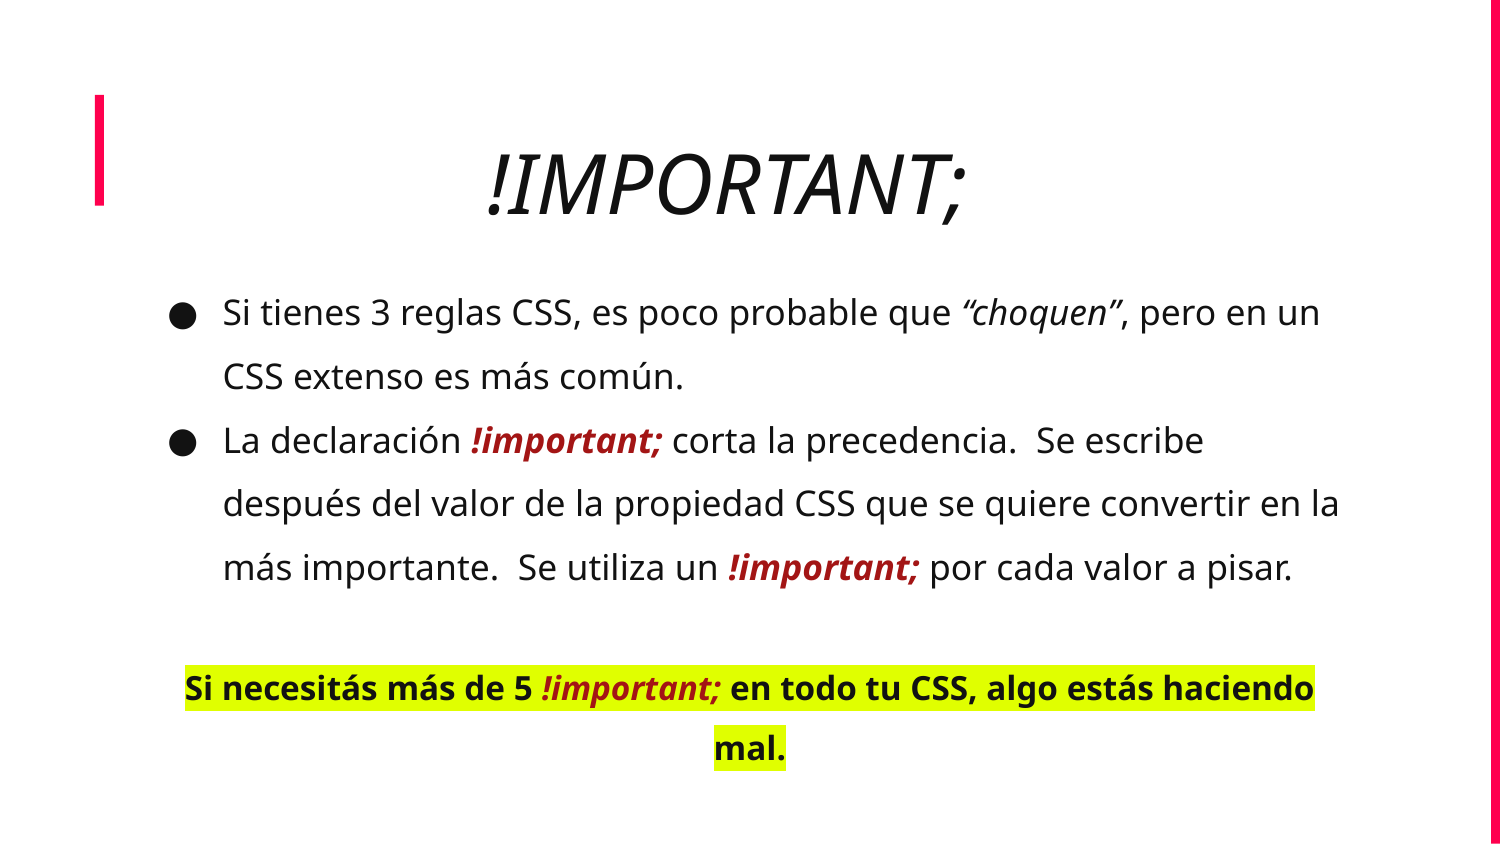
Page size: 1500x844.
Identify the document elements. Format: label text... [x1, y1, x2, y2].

text_box Si tienes 3 reglas CSS, es poco probable que “choquen”, pero en un CSS extenso es más común. La declaración !important; corta la precedencia. Se escribe después del valor de la propiedad CSS que se quiere convertir en la más importante. Se utiliza un !important; por cada valor a pisar. Si necesitás más de 5 !important; en todo tu CSS, algo estás haciendo mal. [132, 253, 1368, 786]
text_box !IMPORTANT; [161, 101, 1294, 253]
